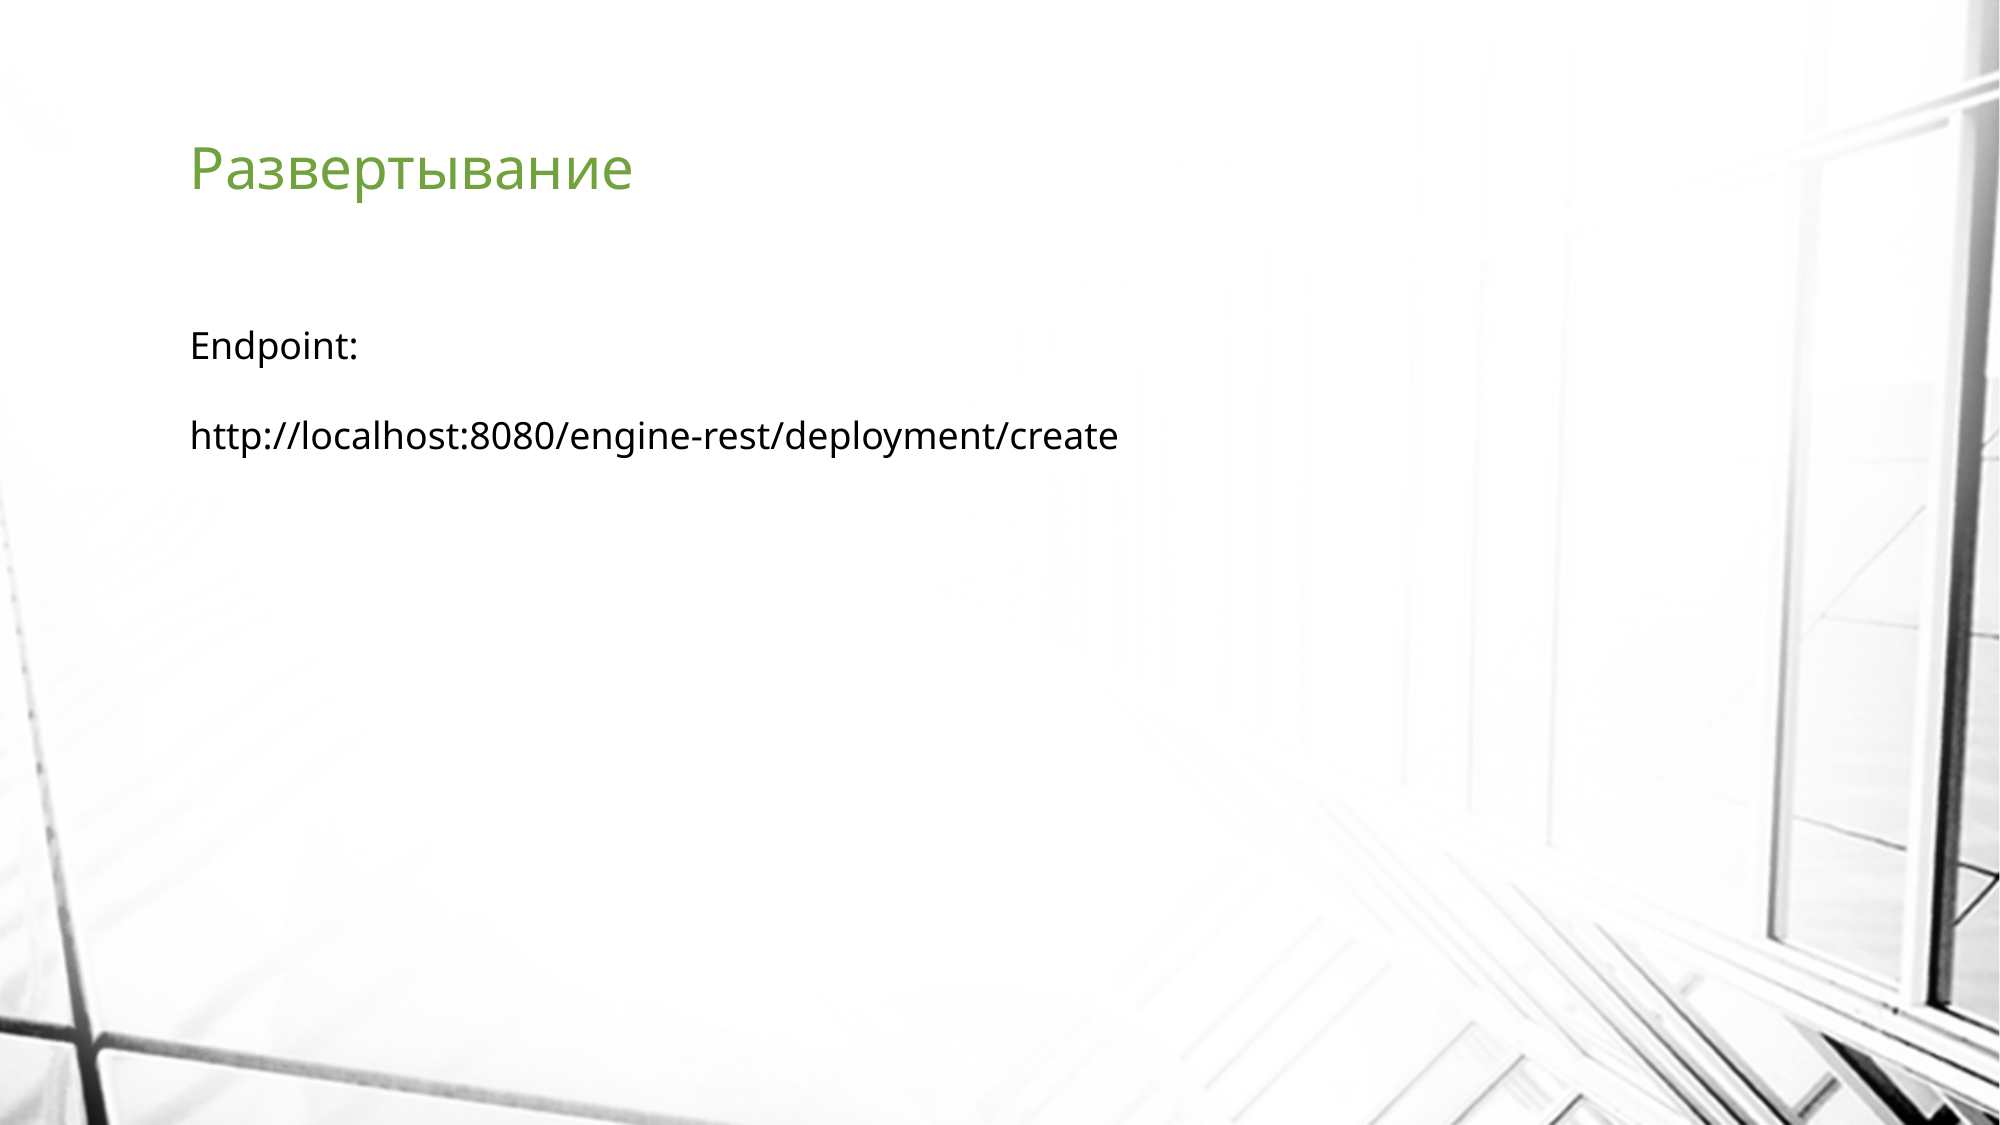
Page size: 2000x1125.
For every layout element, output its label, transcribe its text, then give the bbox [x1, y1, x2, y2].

text_box Endpoint: http://localhost:8080/engine-rest/deployment/create [174, 314, 1461, 465]
picture [0, 0, 2000, 1125]
title Развертывание [174, 113, 1638, 209]
